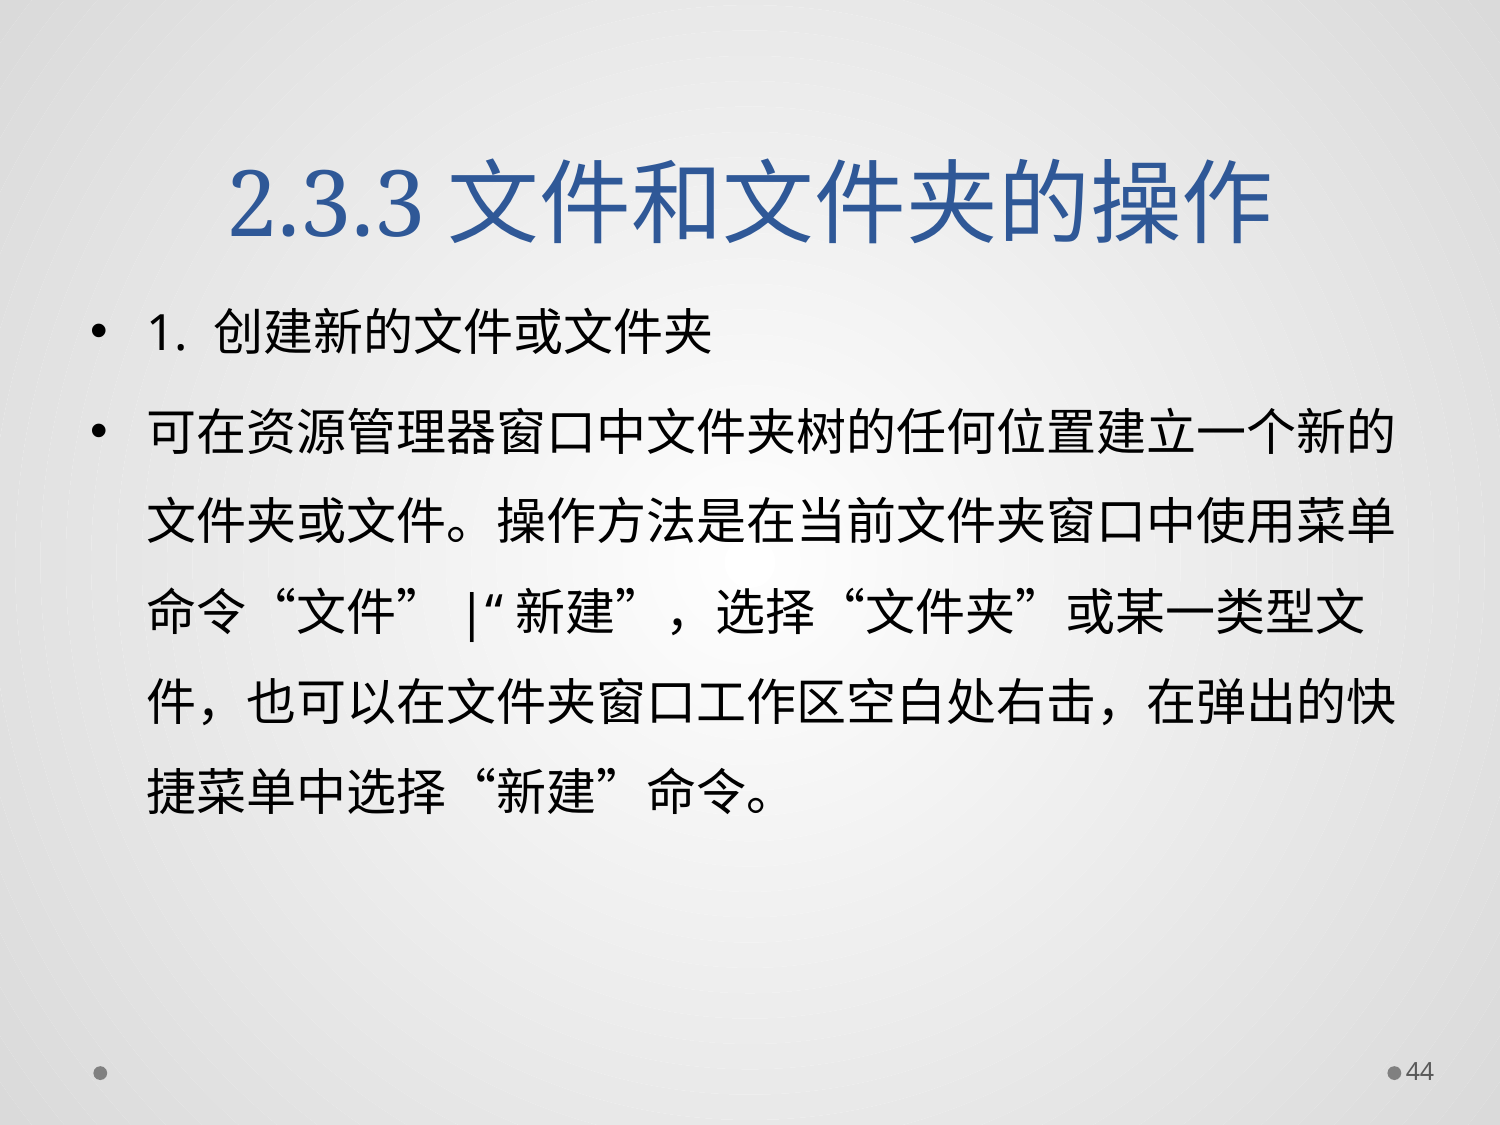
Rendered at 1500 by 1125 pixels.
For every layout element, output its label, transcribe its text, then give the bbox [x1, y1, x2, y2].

slide_number 44 [1401, 1042, 1494, 1103]
list 1. 创建新的文件或文件夹 可在资源管理器窗口中文件夹树的任何位置建立一个新的文件夹或文件。操作方法是在当前文件夹窗口中使用菜单命令“文件”|“新建”，选择“文件夹”或某一类型文件，也可以在文件夹窗口工作区空白处右击，在弹出的快捷菜单中选择“新建”命令。 [75, 262, 1425, 1005]
title 2.3.3文件和文件夹的操作 [75, 0, 1425, 262]
